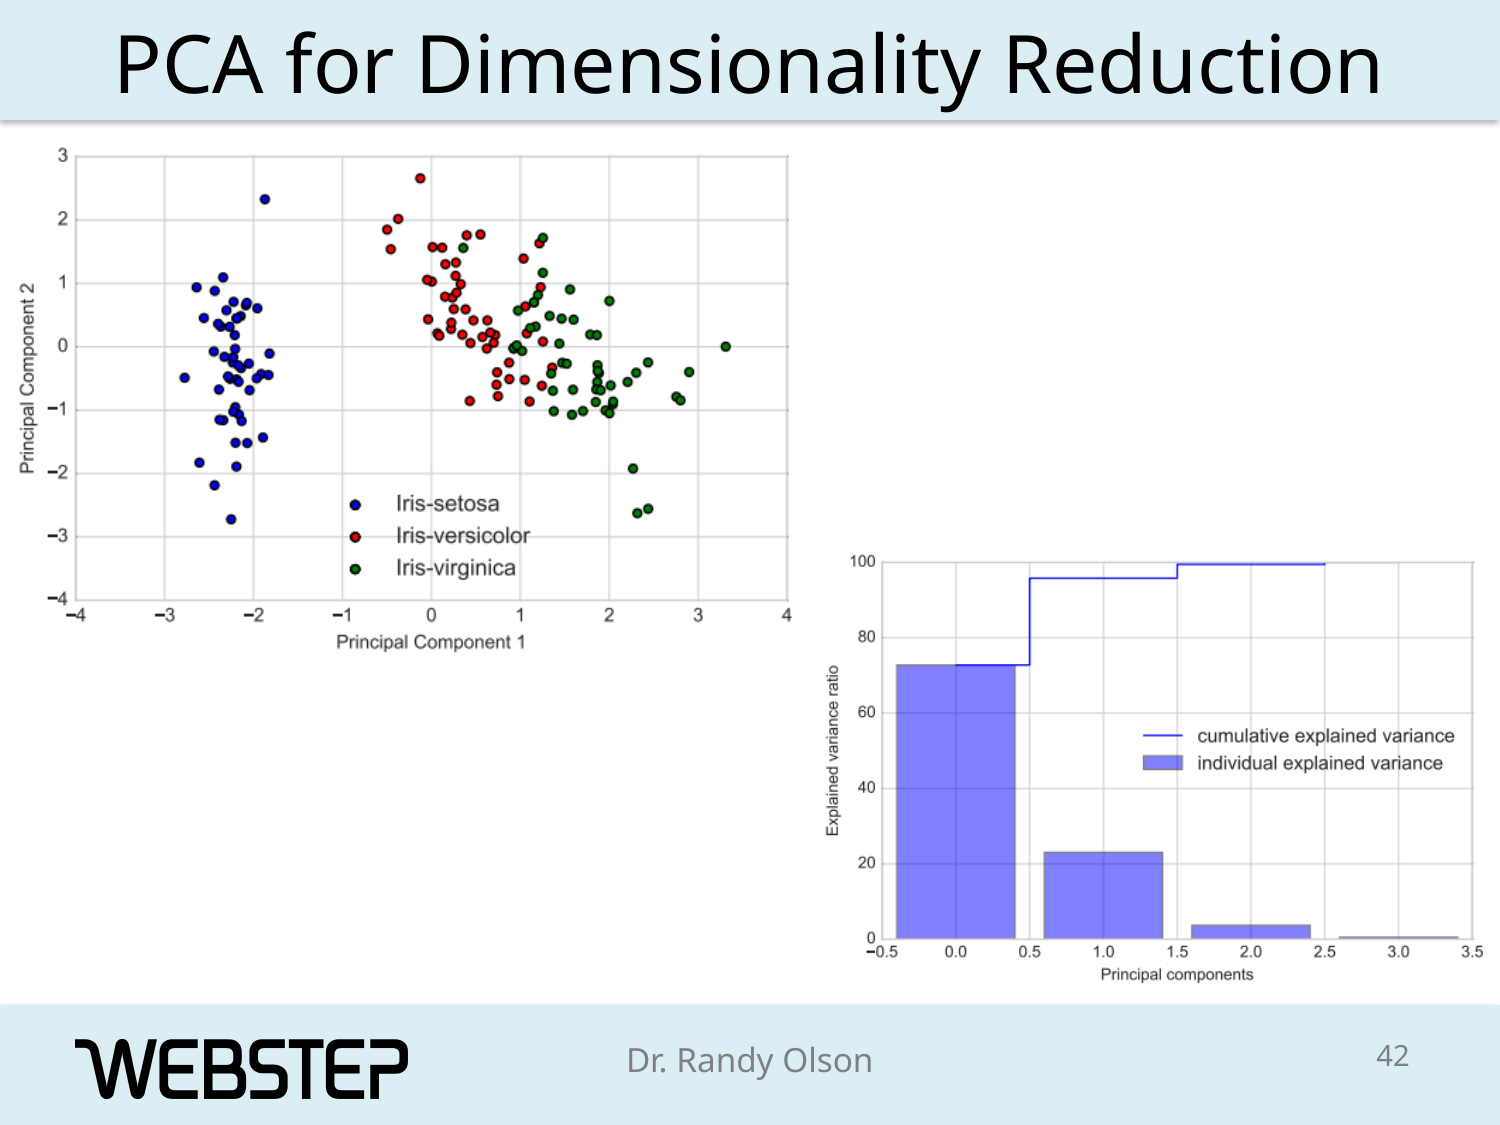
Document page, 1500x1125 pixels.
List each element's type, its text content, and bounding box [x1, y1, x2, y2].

picture [75, 1039, 408, 1099]
picture [0, 128, 1499, 998]
slide_number 42 [1310, 1026, 1425, 1088]
title PCA for Dimensionality Reduction [75, 0, 1425, 155]
